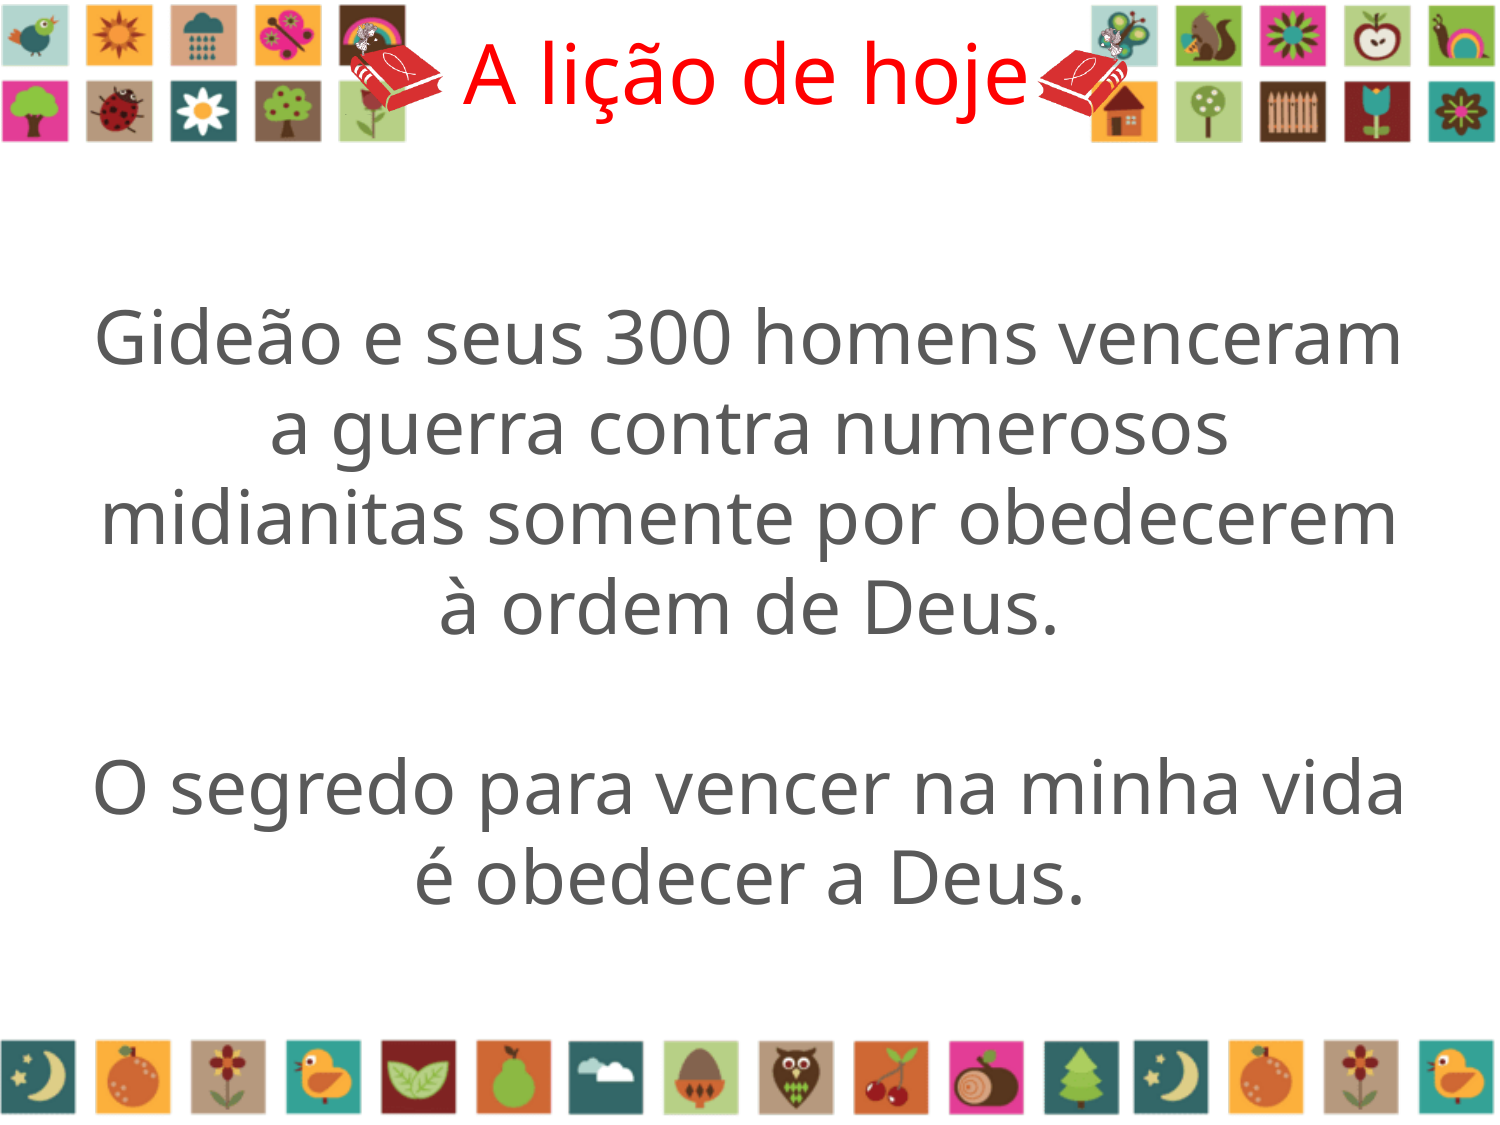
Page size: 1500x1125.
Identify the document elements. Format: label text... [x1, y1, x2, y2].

picture [1005, 3, 1500, 150]
picture [0, 3, 475, 150]
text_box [0, 1028, 1500, 1118]
text_box Gideão e seus 300 homens venceram a guerra contra numerosos midianitas somente por obedecerem à ordem de Deus. O segredo para vencer na minha vida é obedecer a Deus. [76, 282, 1424, 927]
text_box A lição de hoje [425, 13, 1077, 129]
